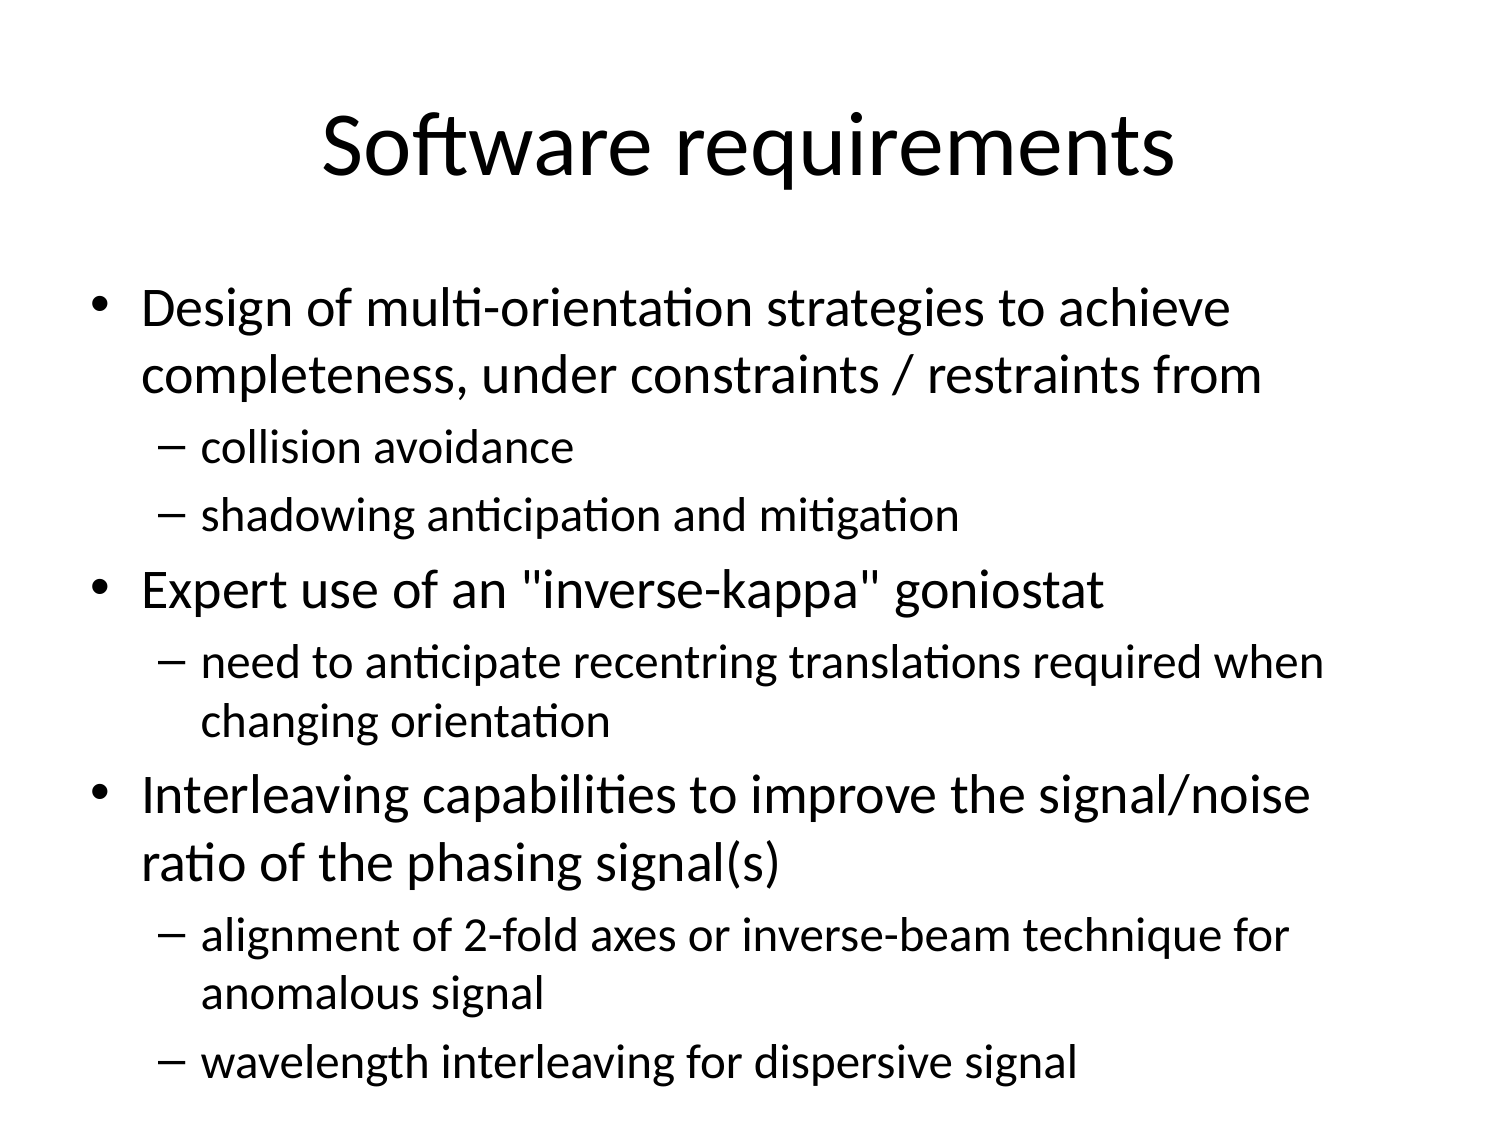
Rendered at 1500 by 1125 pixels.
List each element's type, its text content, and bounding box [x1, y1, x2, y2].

title Software requirements [75, 45, 1425, 233]
list Design of multi-orientation strategies to achieve completeness, under constraints / restraints from collision avoidance shadowing anticipation and mitigation Expert use of an "inverse-kappa" goniostat need to anticipate recentring translations required when changing orientation Interleaving capabilities to improve the signal/noise ratio of the phasing signal(s) alignment of 2-fold axes or inverse-beam technique for anomalous signal wavelength interleaving for dispersive signal [75, 262, 1425, 1100]
